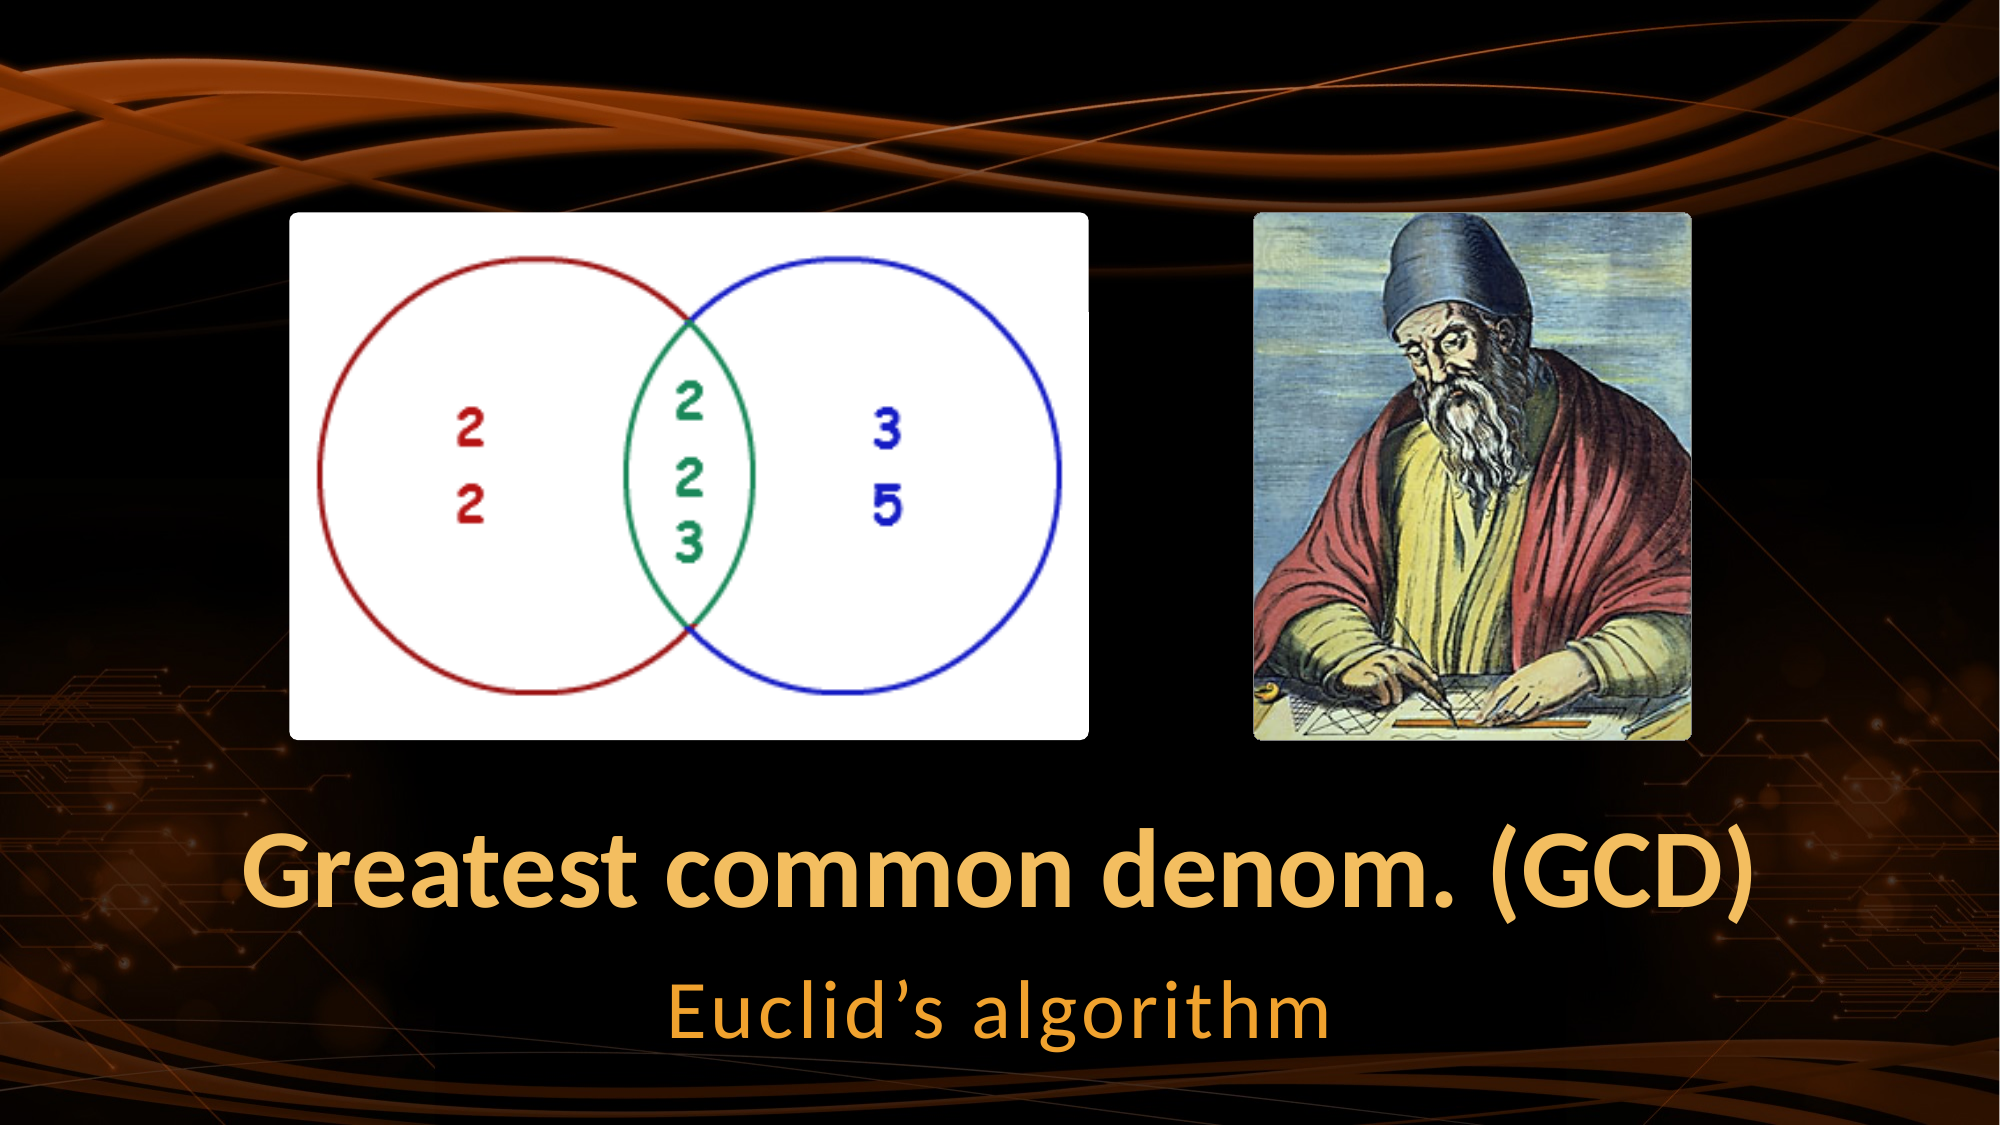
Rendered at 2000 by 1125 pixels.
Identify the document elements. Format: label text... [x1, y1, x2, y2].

picture [0, 0, 2000, 1125]
title Greatest common denom. (GCD) [149, 803, 1850, 939]
list Euclid’s algorithm [149, 944, 1850, 1062]
